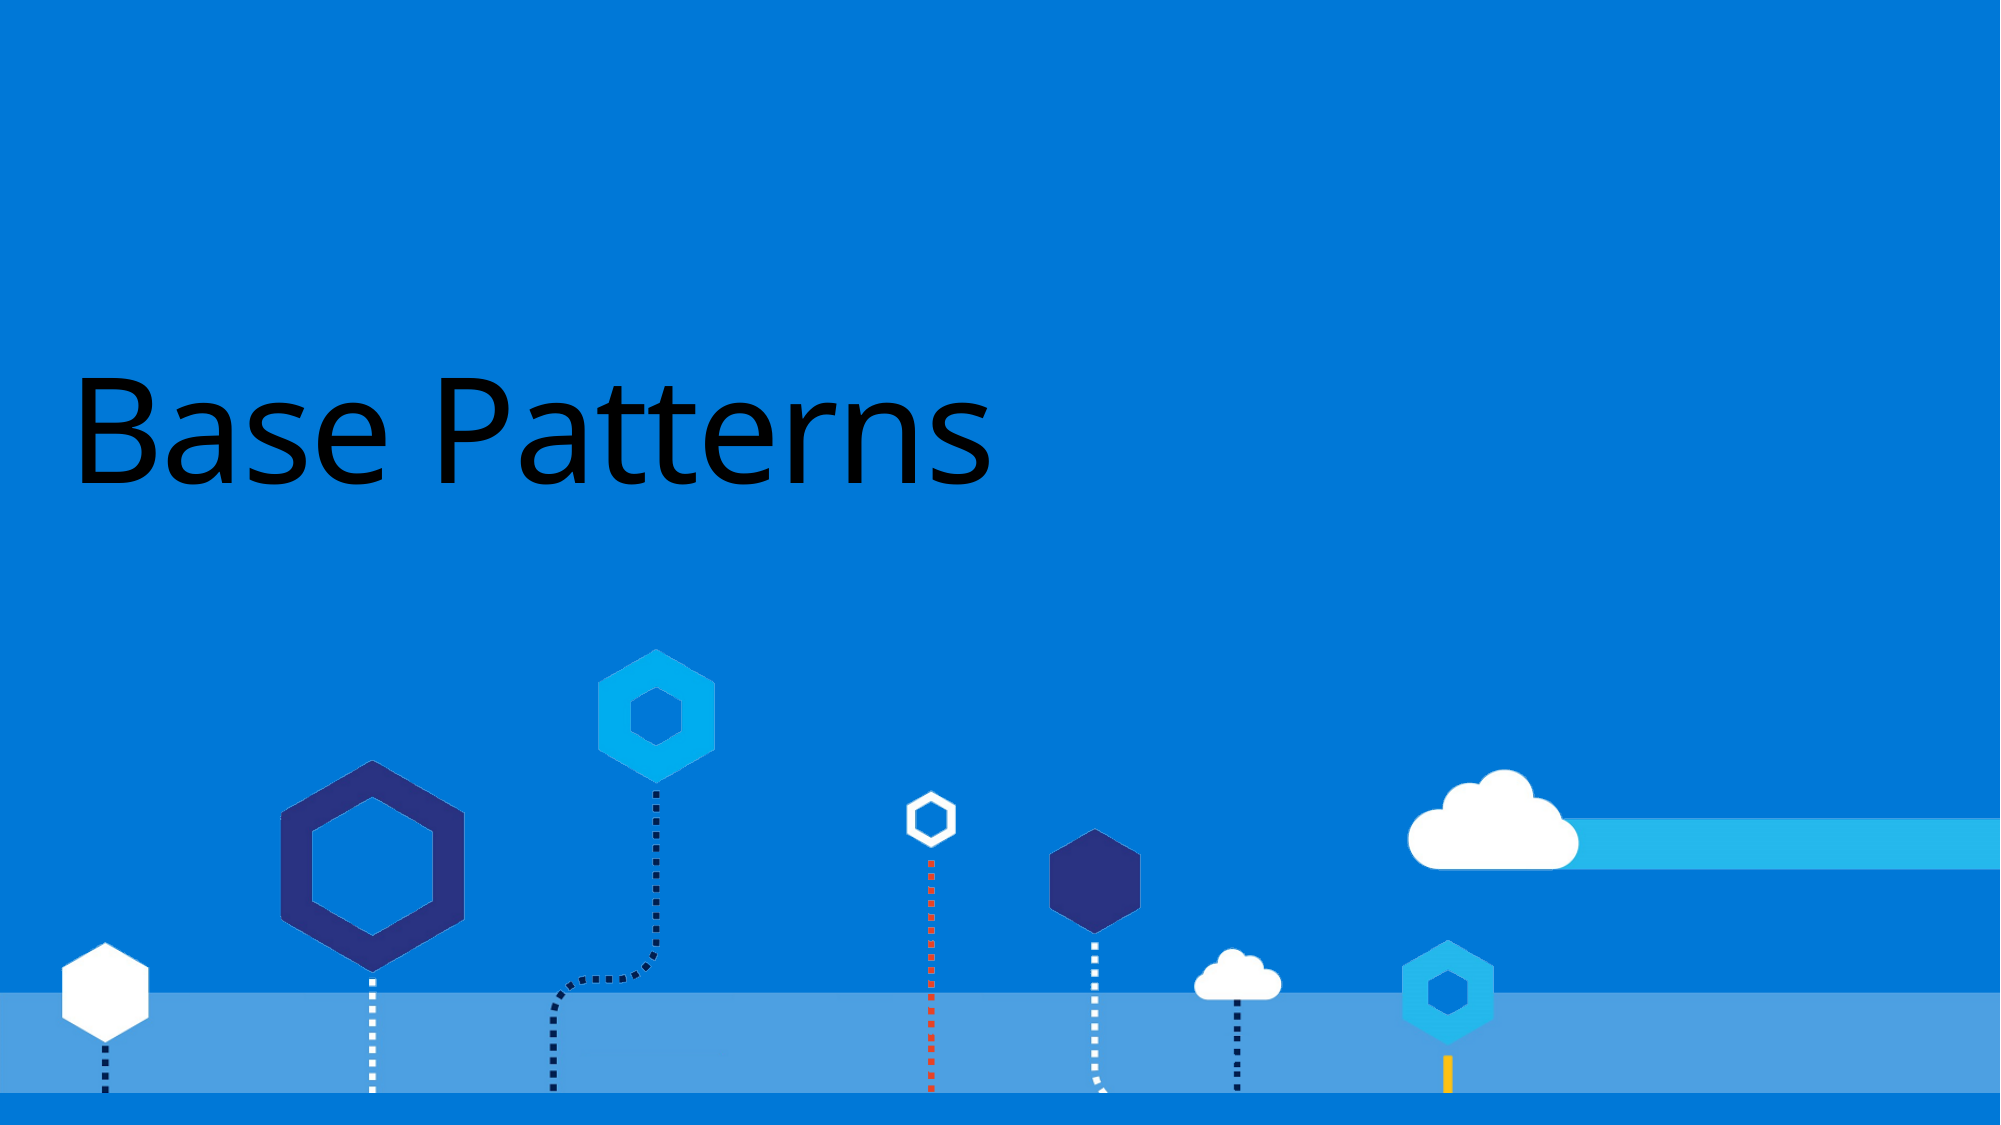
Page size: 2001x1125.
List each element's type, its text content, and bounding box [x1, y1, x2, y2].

picture [0, 611, 2000, 1093]
title Base Patterns [44, 341, 1956, 532]
